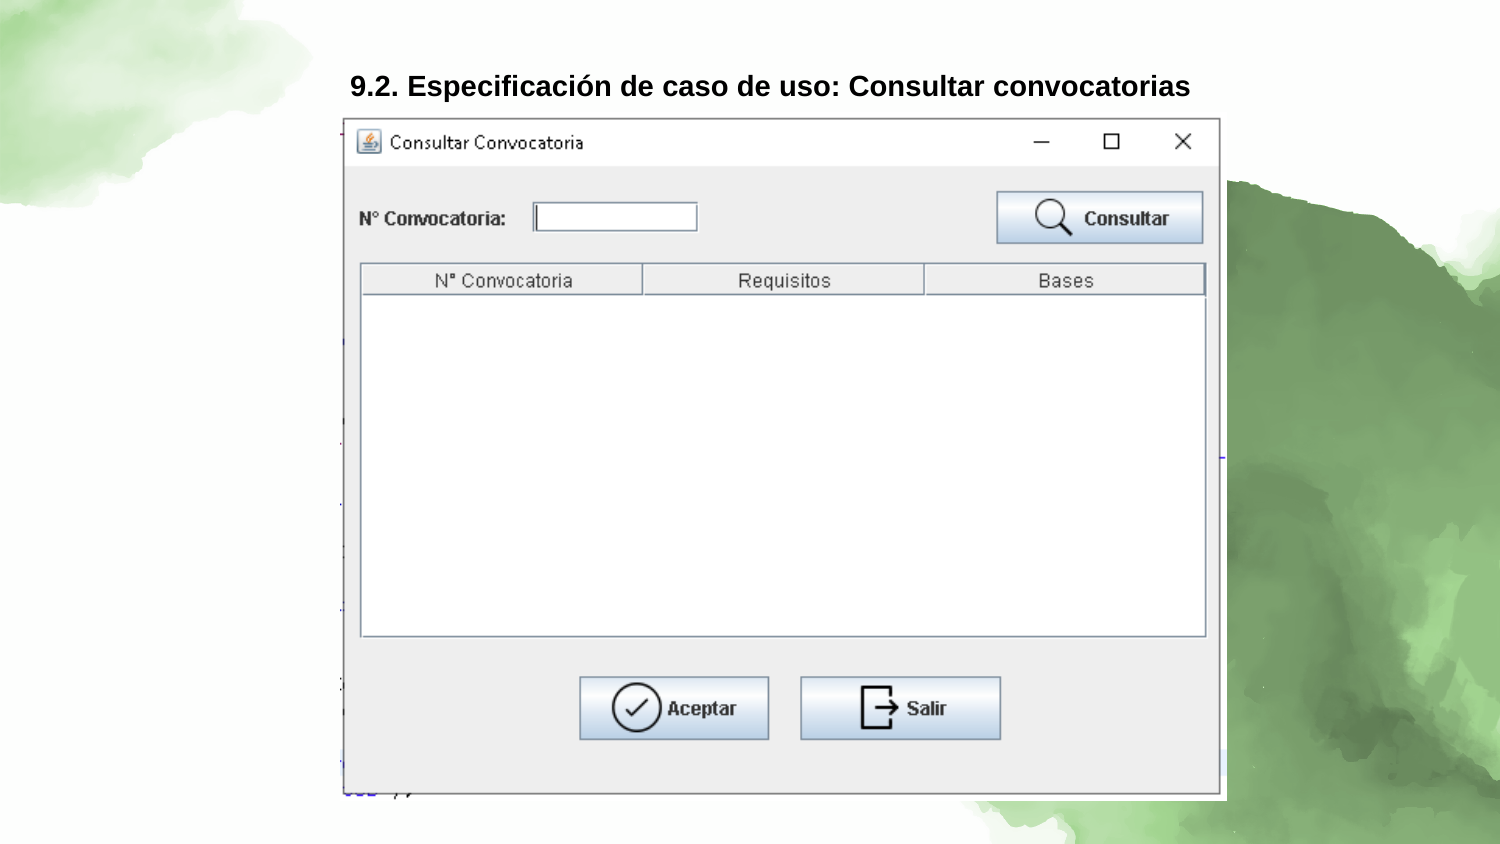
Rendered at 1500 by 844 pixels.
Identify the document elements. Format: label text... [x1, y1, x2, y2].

picture [0, 0, 1500, 844]
text_box 9.2. Especificación de caso de uso: Consultar convocatorias [165, 42, 1227, 110]
